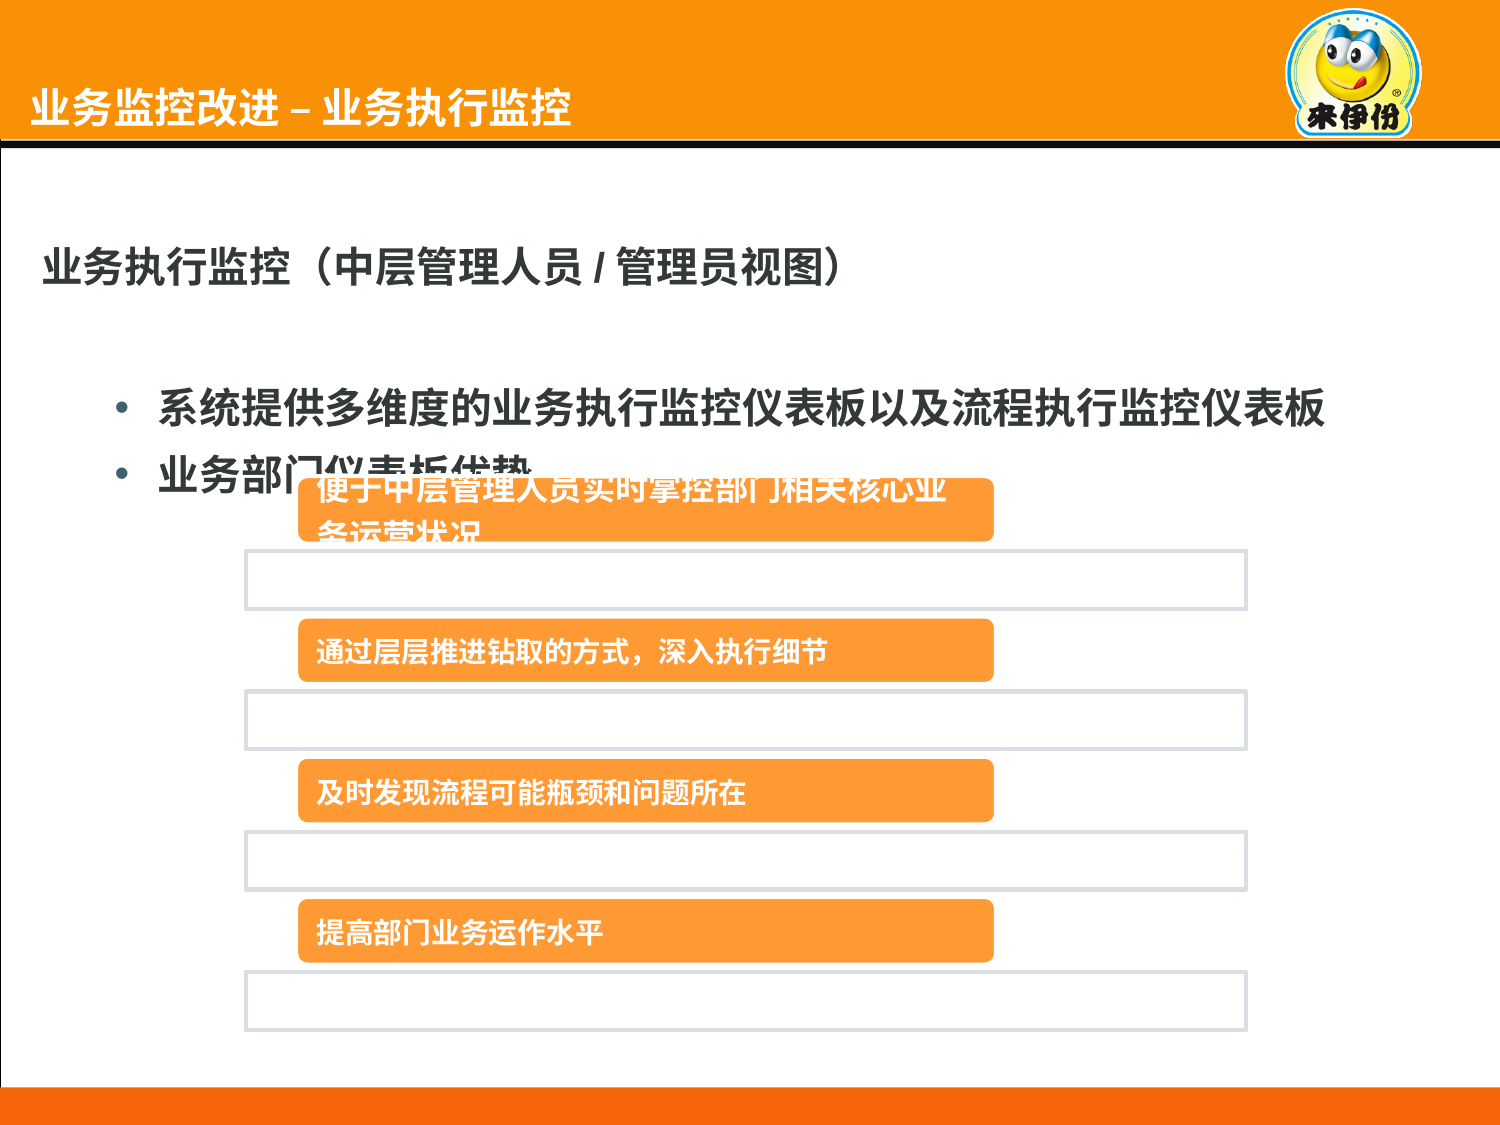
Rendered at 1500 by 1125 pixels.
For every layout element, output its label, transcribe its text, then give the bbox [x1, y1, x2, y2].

footer [0, 1086, 986, 1125]
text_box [245, 468, 1247, 1031]
list 业务执行监控（中层管理人员/管理员视图） 系统提供多维度的业务执行监控仪表板以及流程执行监控仪表板 业务部门仪表板优势 [34, 234, 1470, 590]
title 业务监控改进 – 业务执行监控 [0, 51, 1220, 138]
picture [1277, 0, 1430, 142]
